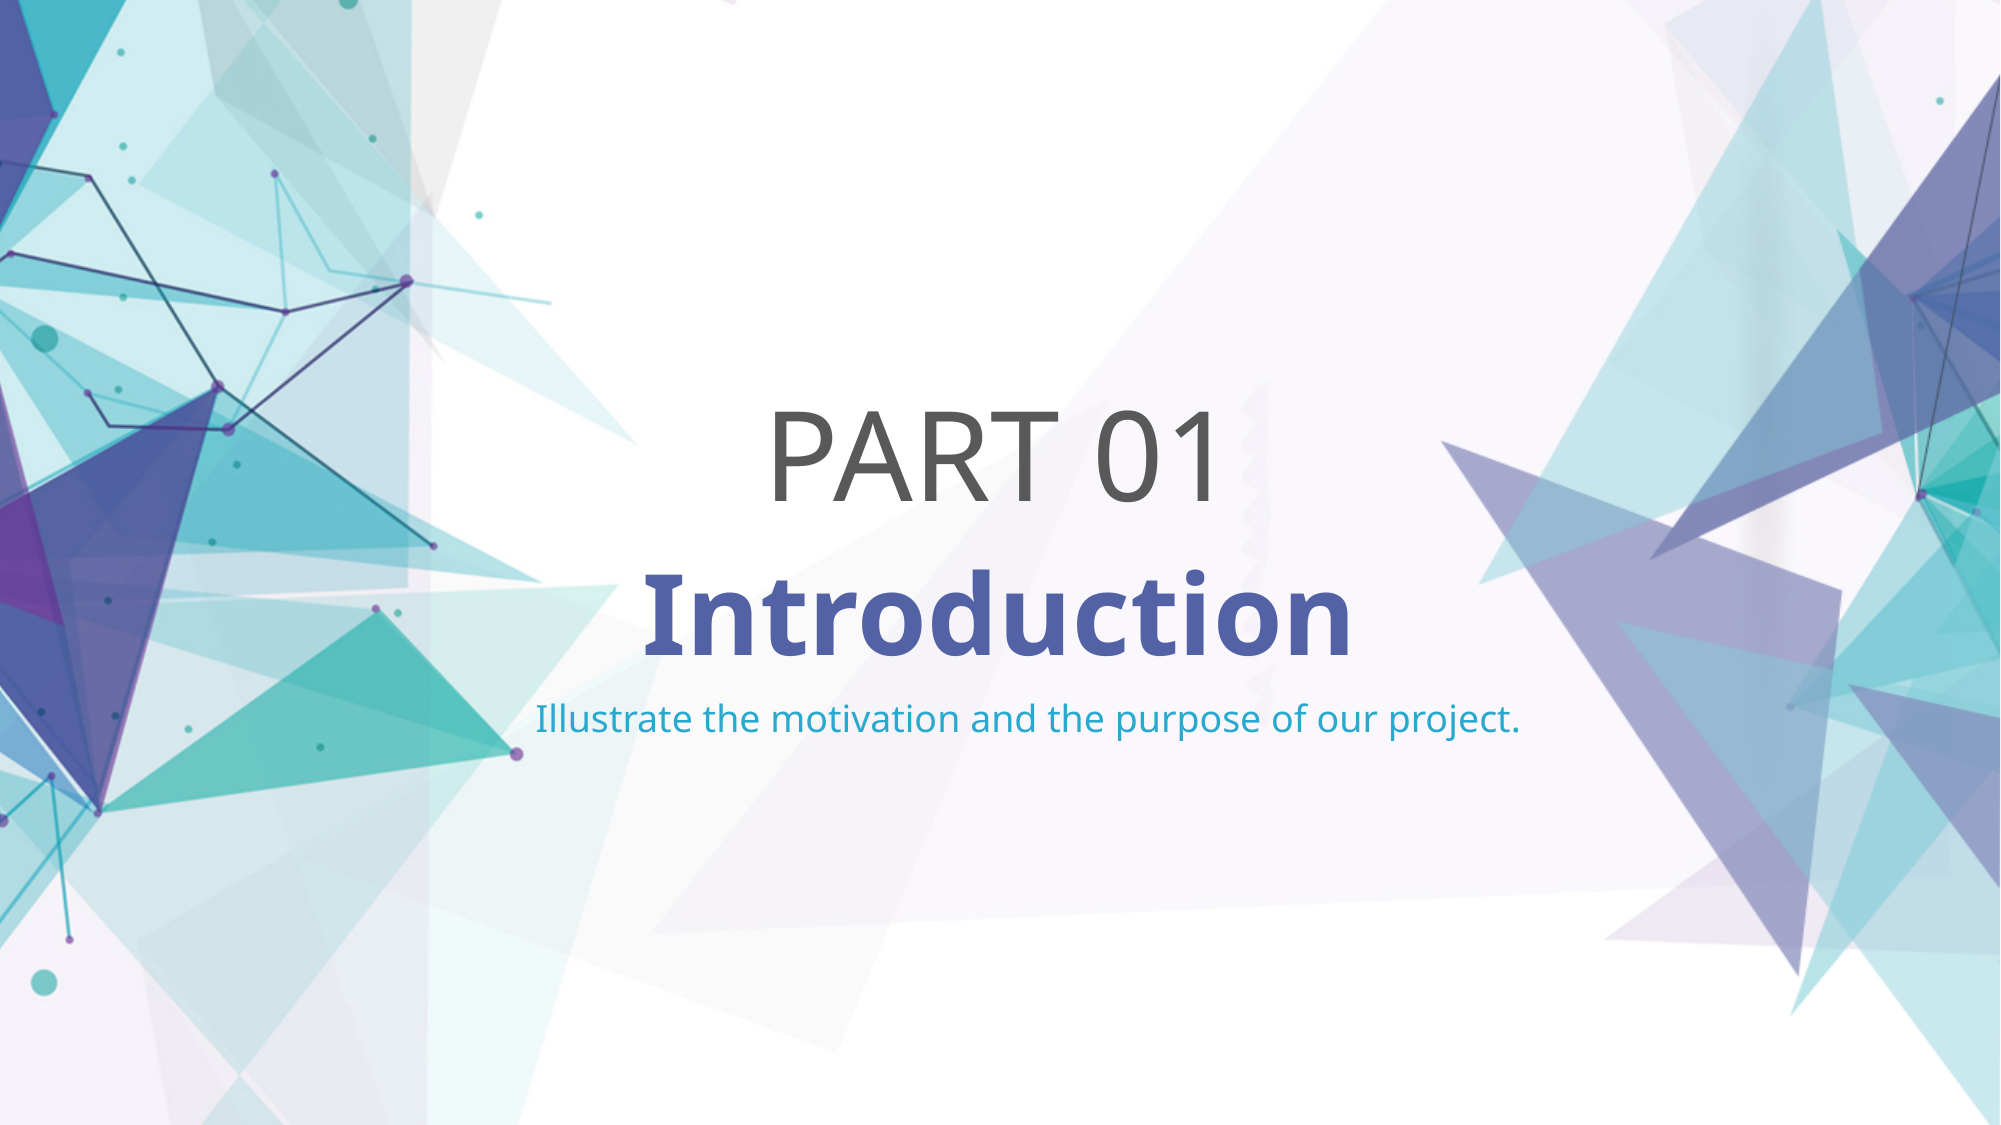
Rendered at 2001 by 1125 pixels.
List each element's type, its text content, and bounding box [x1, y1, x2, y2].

text_box PART 01 [717, 369, 1283, 534]
text_box Introduction [561, 535, 1439, 686]
text_box Illustrate the motivation and the purpose of our project. [395, 687, 1663, 747]
picture [0, 0, 2001, 1125]
